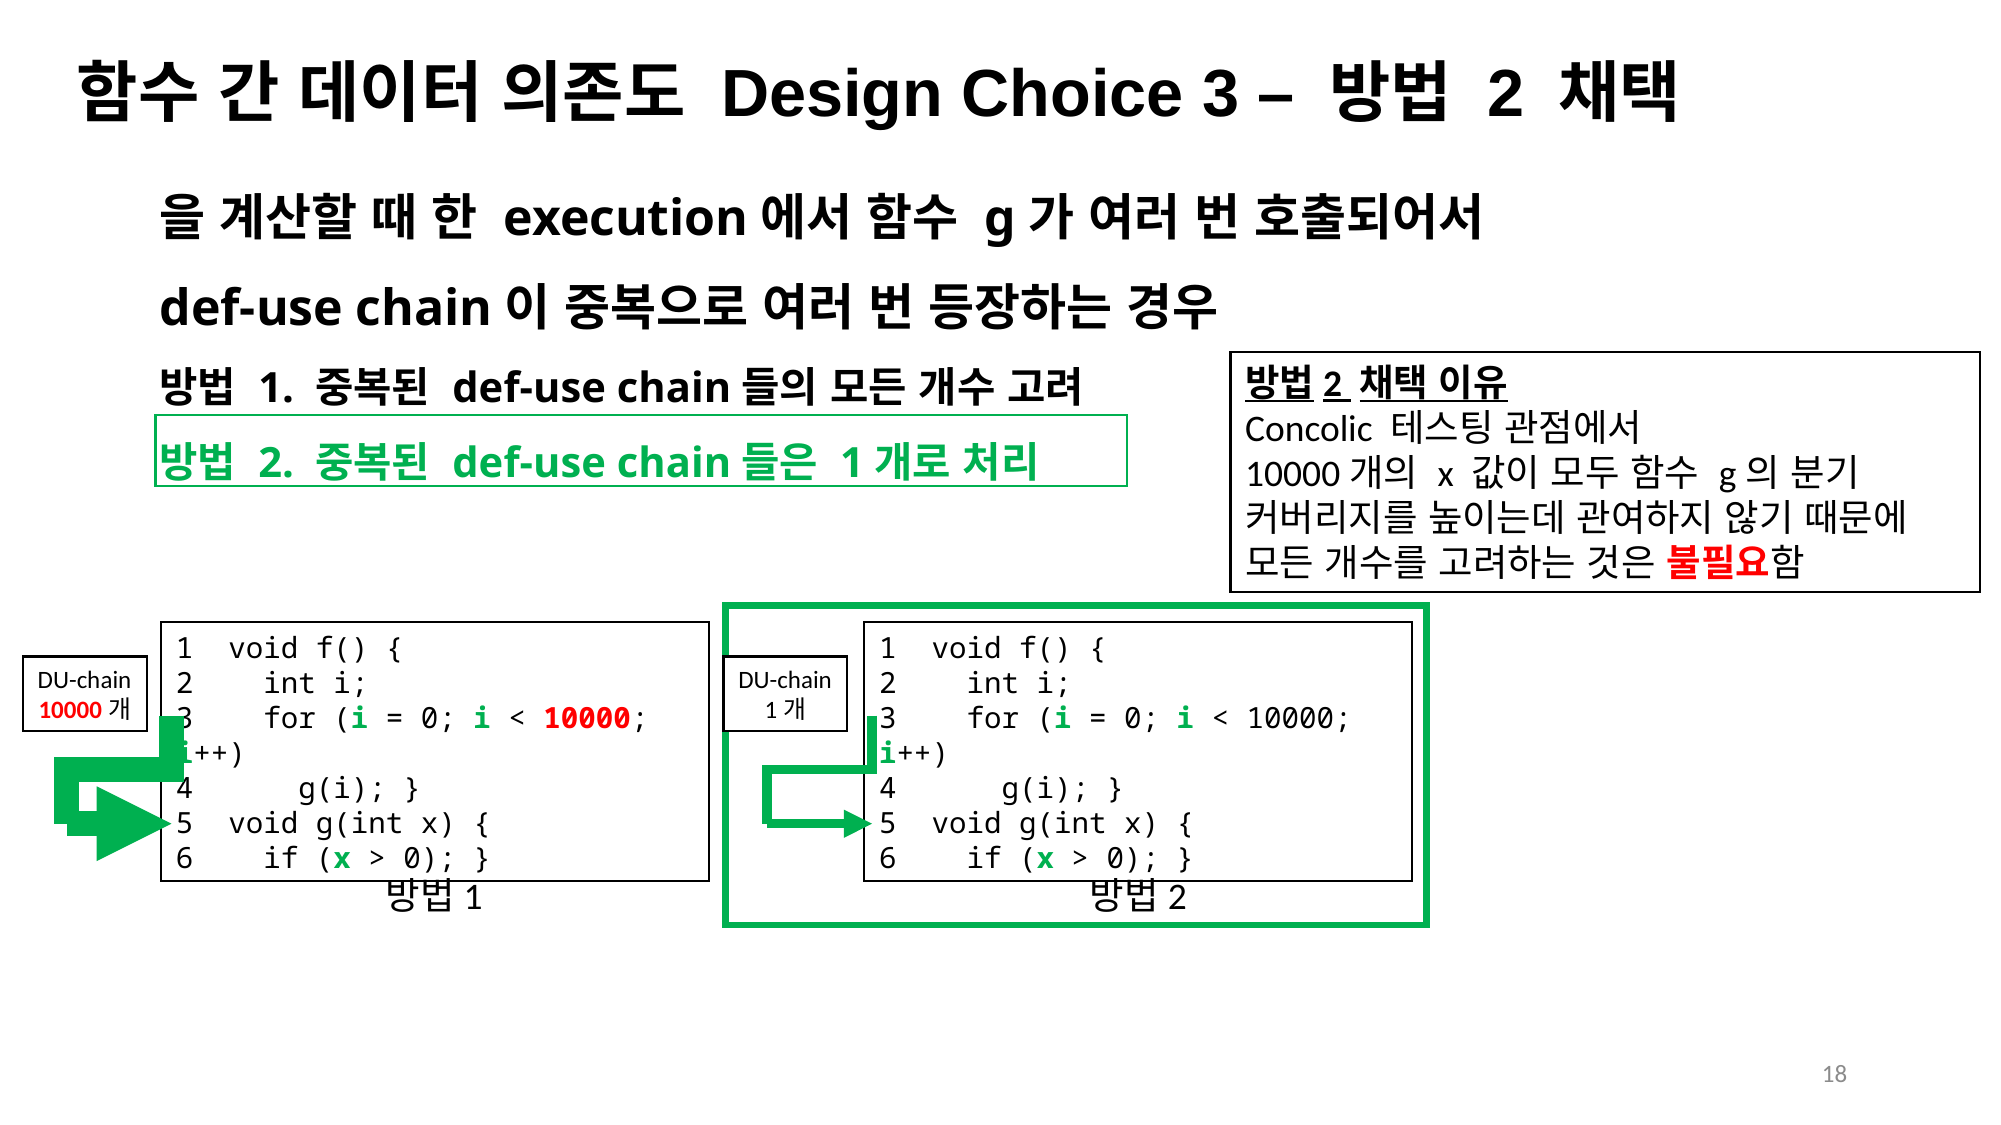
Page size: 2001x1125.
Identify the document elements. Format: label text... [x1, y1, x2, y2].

slide_number 18 [1412, 1042, 1863, 1103]
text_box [64, 717, 174, 823]
text_box 1 void f() { 2 int i; 3 for (i = 0; i < 10000; i++) 4 g(i); } 5 void g(int x) { 6 if (x > 0); } [863, 621, 1413, 882]
text_box 방법1 [370, 864, 498, 925]
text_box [765, 717, 874, 823]
text_box DU-chain 1개 [722, 655, 848, 732]
text_box 1 void f() { 2 int i; 3 for (i = 0; i < 10000; i++) 4 g(i); } 5 void g(int x) { 6 if (x > 0); } [160, 621, 710, 882]
text_box [154, 414, 1128, 487]
text_box [724, 605, 1427, 926]
text_box 방법2 [1075, 864, 1202, 925]
text_box DU-chain 10000개 [22, 655, 148, 732]
text_box 방법2 채택 이유 Concolic 테스팅 관점에서 10000개의 x 값이 모두 함수 g의 분기 커버리지를 높이는데 관여하지 않기 때문에 모든 개수를 고려하는 것은 불필요함 [1229, 351, 1981, 593]
text_box 함수 간 데이터 의존도 Design Choice 3 – 방법 2 채택 [61, 56, 2000, 124]
